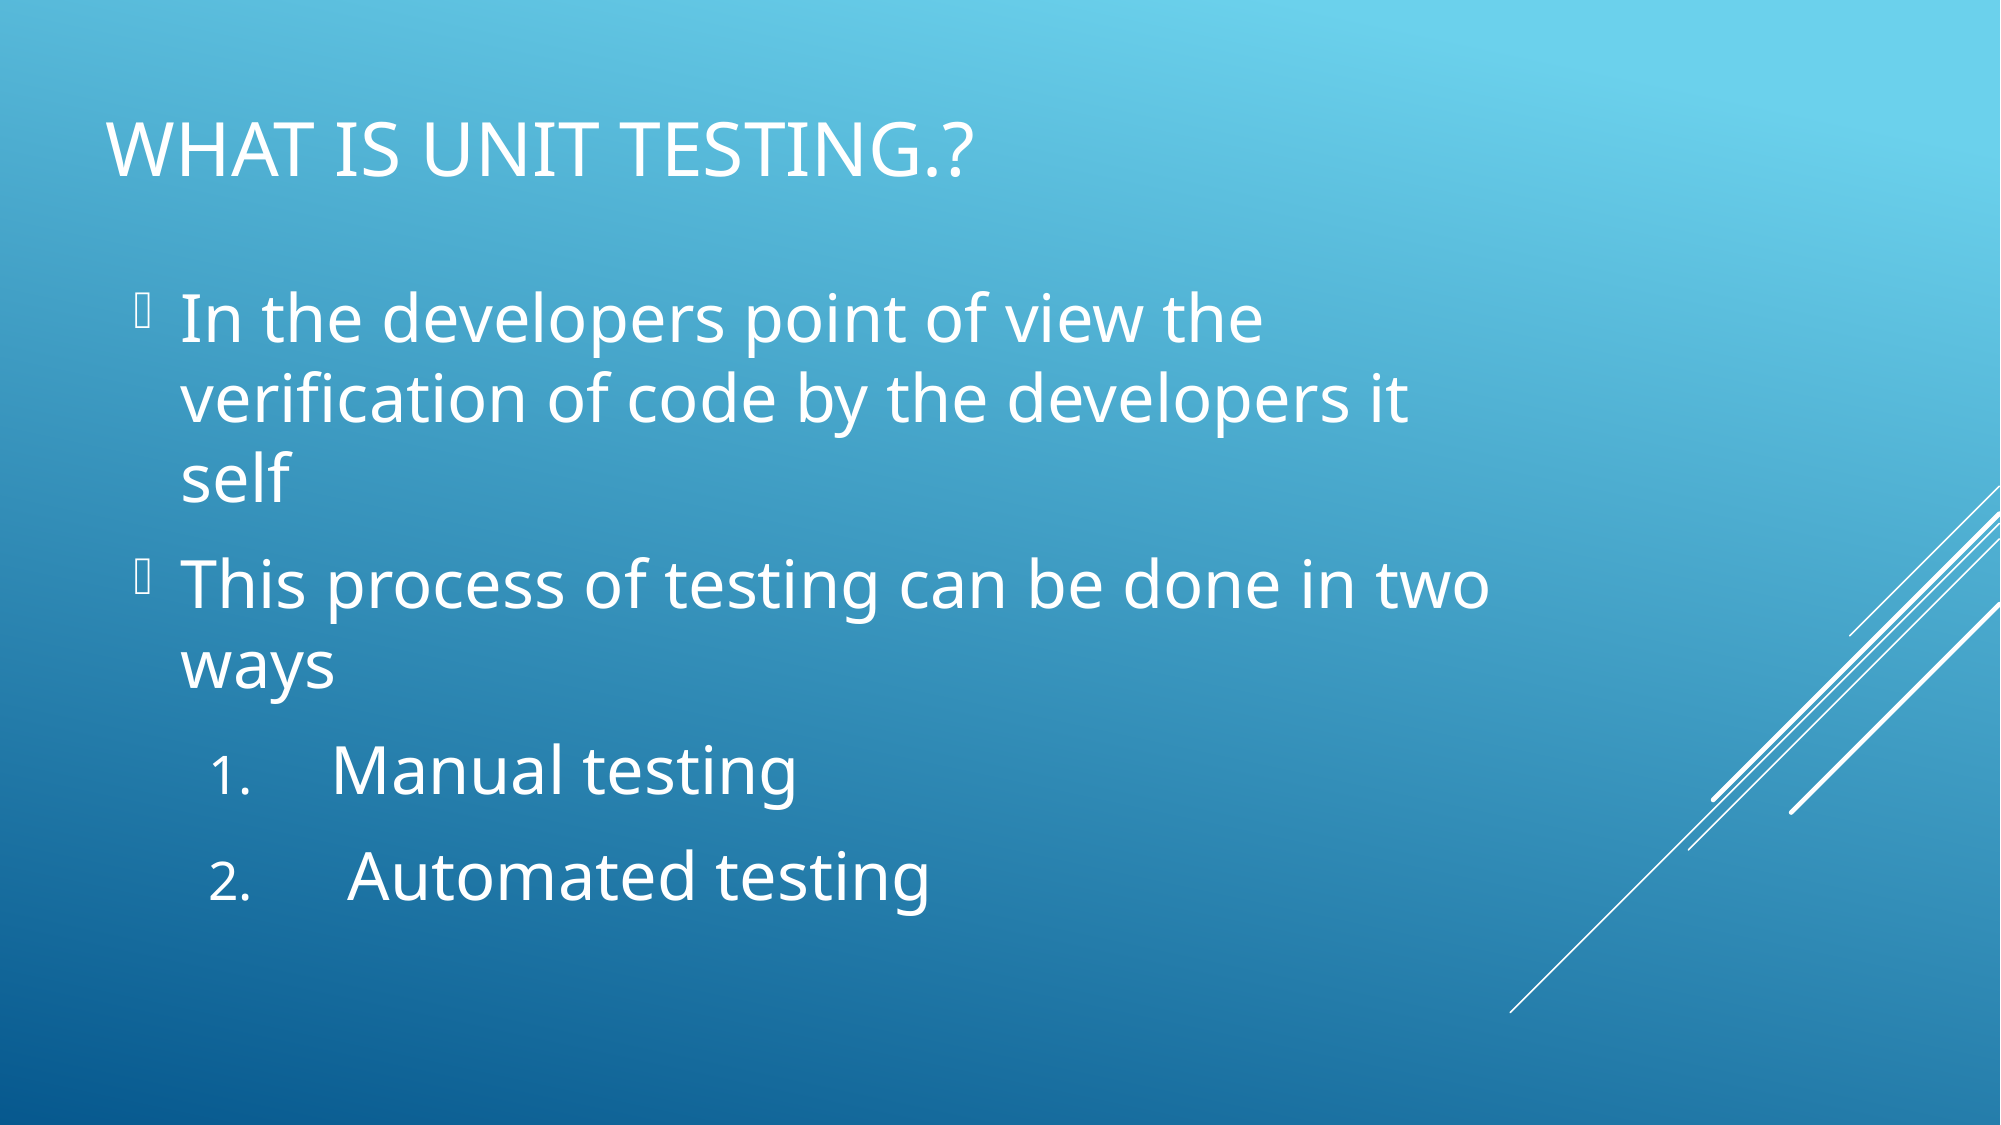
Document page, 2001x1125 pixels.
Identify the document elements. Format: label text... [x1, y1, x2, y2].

list In the developers point of view the verification of code by the developers it self This process of testing can be done in two ways Manual testing Automated testing [118, 298, 1519, 892]
title What is Unit testing.? [90, 22, 1491, 270]
